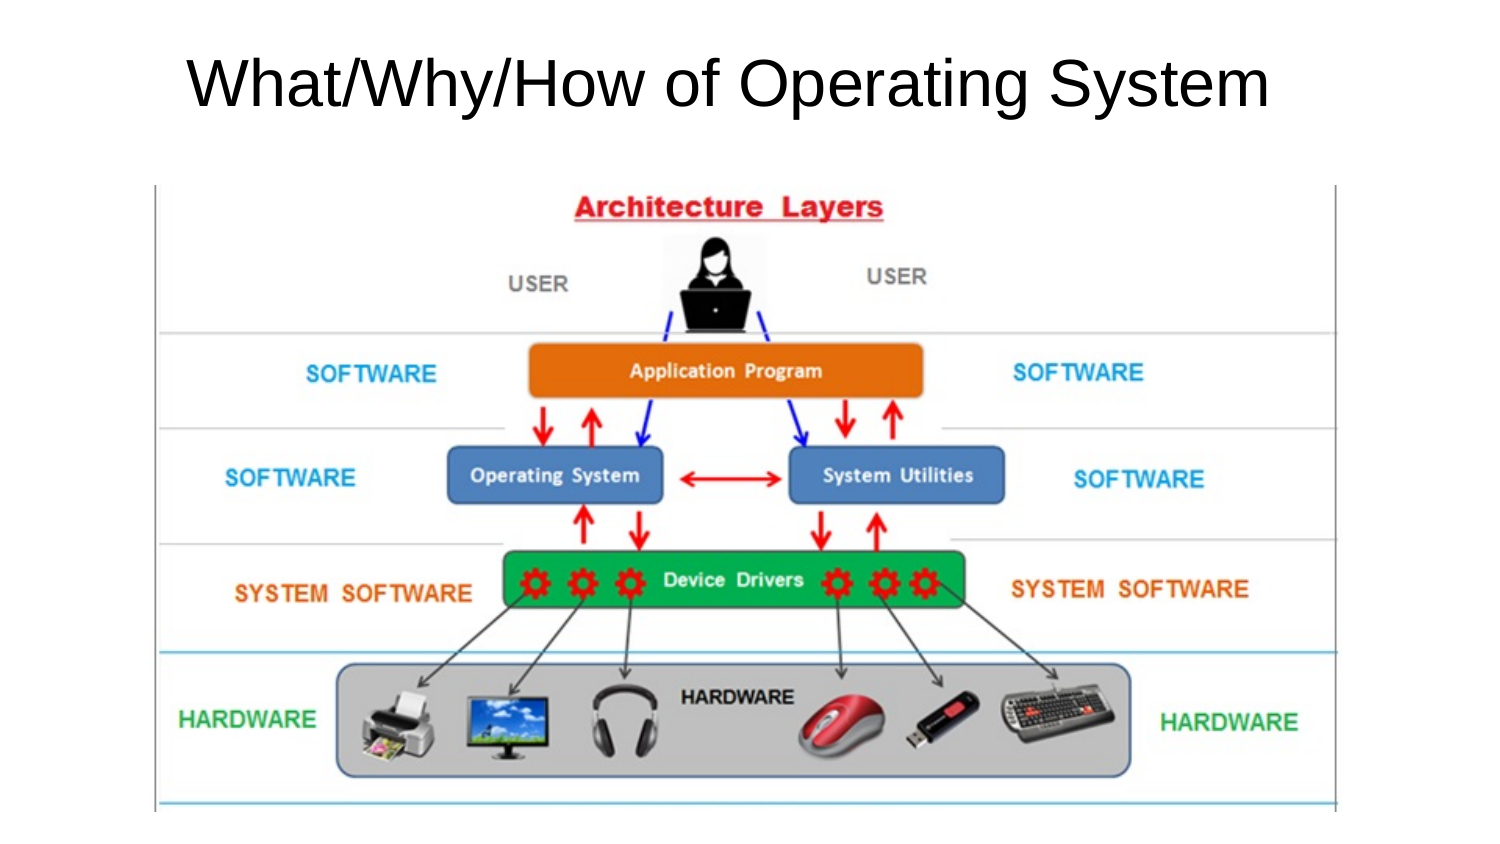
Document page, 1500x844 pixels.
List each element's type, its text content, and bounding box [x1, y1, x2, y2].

text_box What/Why/How of Operating System [106, 32, 1353, 132]
picture [147, 185, 1344, 812]
